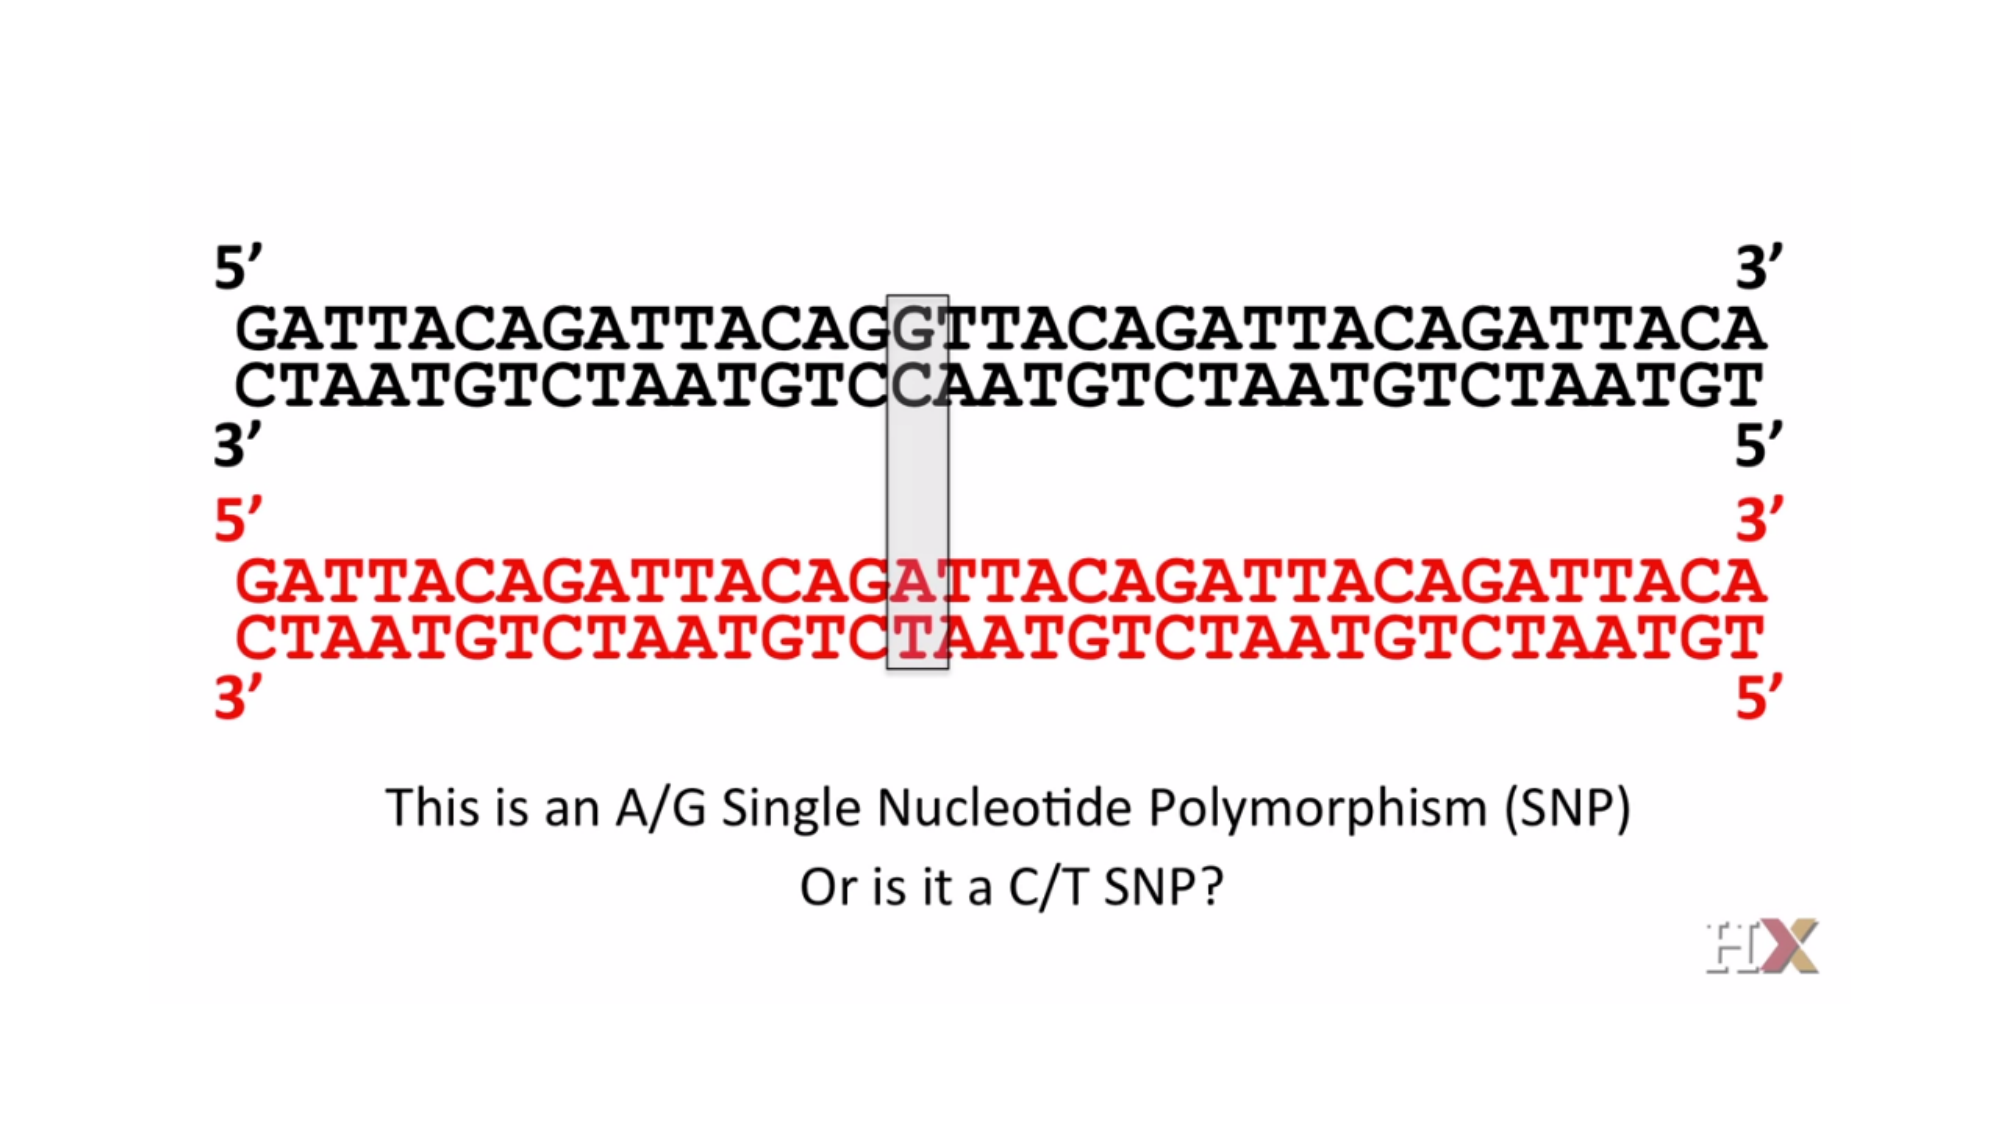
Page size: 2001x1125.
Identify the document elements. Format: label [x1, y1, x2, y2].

picture [149, 121, 1851, 1004]
